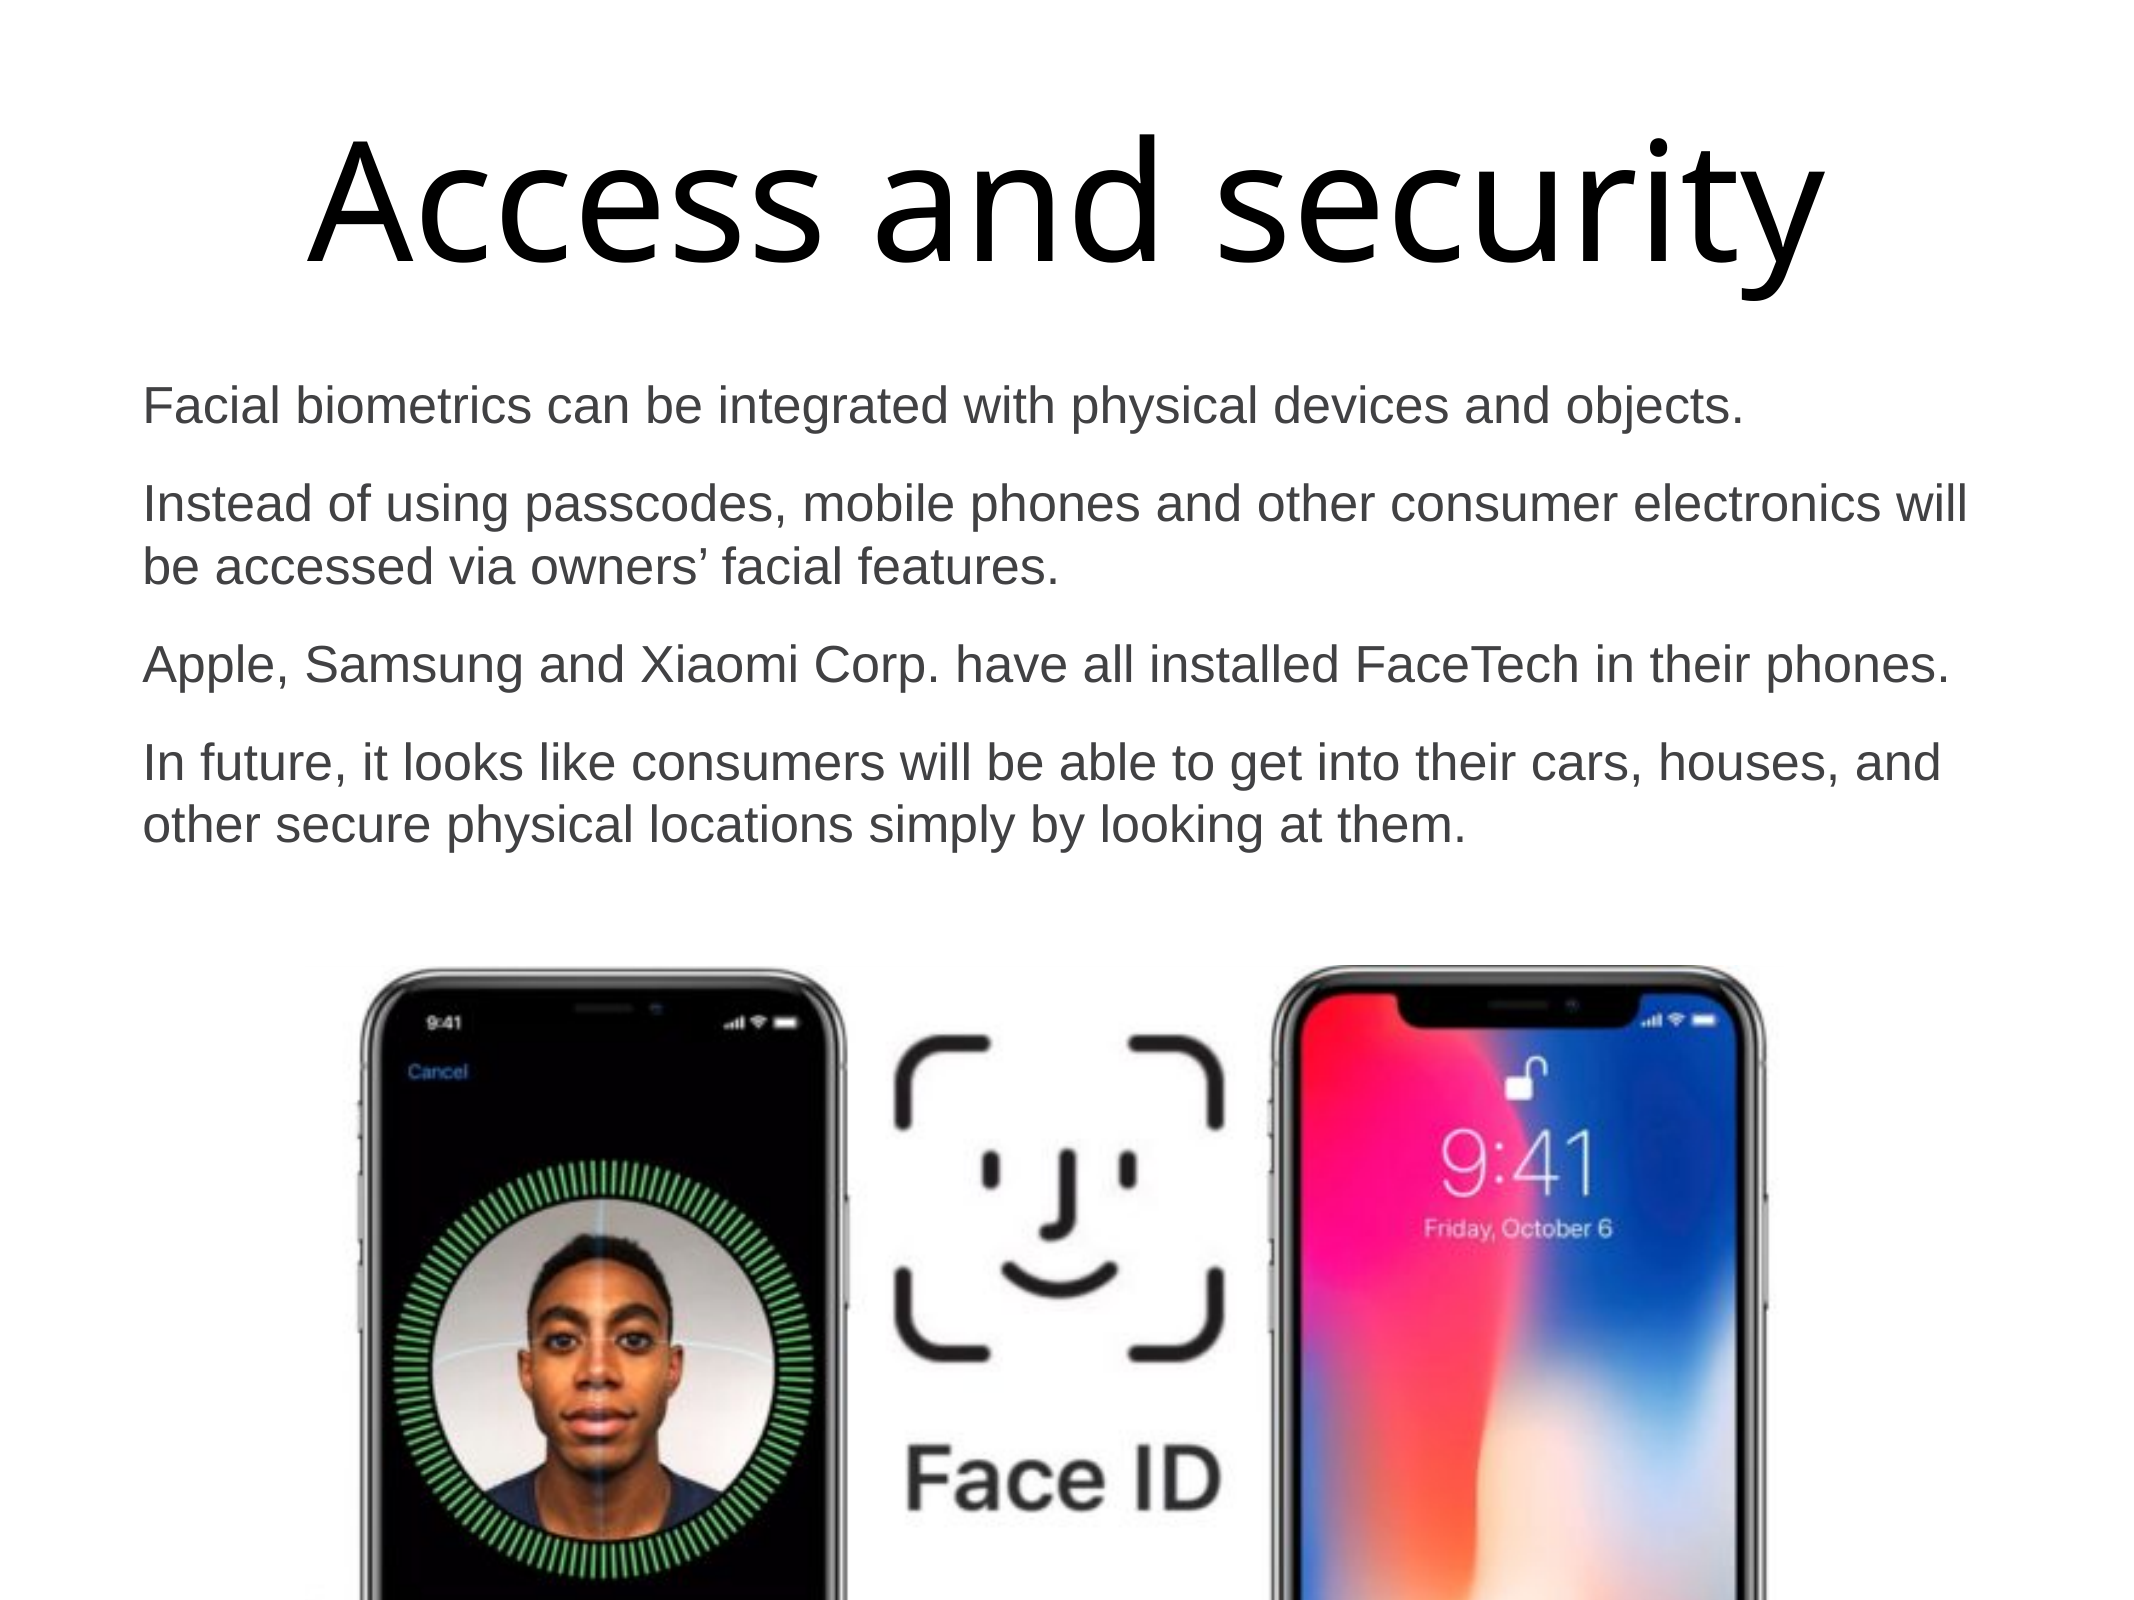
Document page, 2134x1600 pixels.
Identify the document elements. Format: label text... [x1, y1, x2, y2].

list Facial biometrics can be integrated with physical devices and objects. Instead of using passcodes, mobile phones and other consumer electronics will be accessed via owners’ facial features. Apple, Samsung and Xiaomi Corp. have all installed FaceTech in their phones. In future, it looks like consumers will be able to get into their cars, houses, and other secure physical locations simply by looking at them. [133, 304, 2000, 921]
picture [304, 964, 1784, 1600]
title Access and security [155, 16, 1978, 304]
